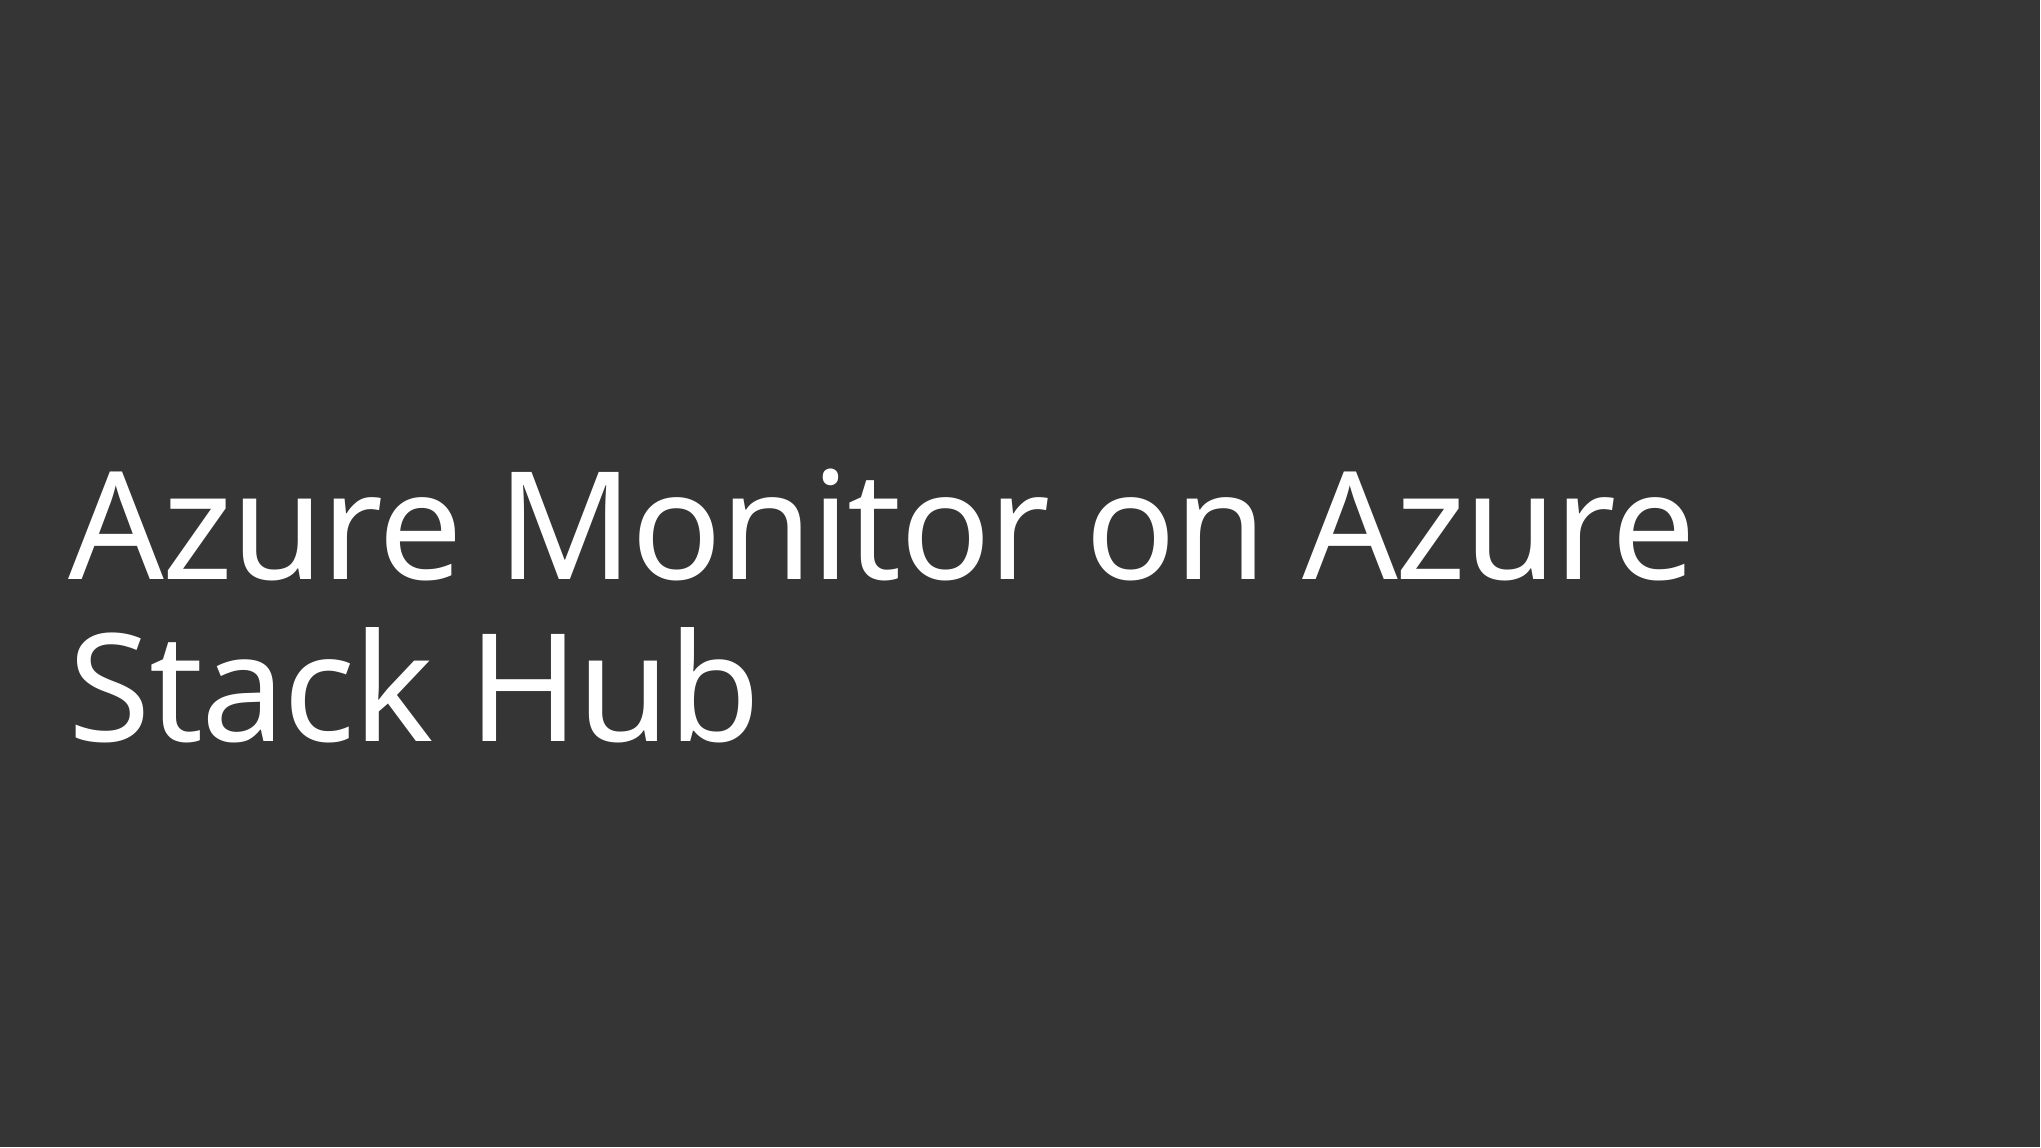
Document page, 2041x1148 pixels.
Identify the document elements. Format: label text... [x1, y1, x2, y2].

title Azure Monitor on Azure Stack Hub [45, 435, 1996, 793]
